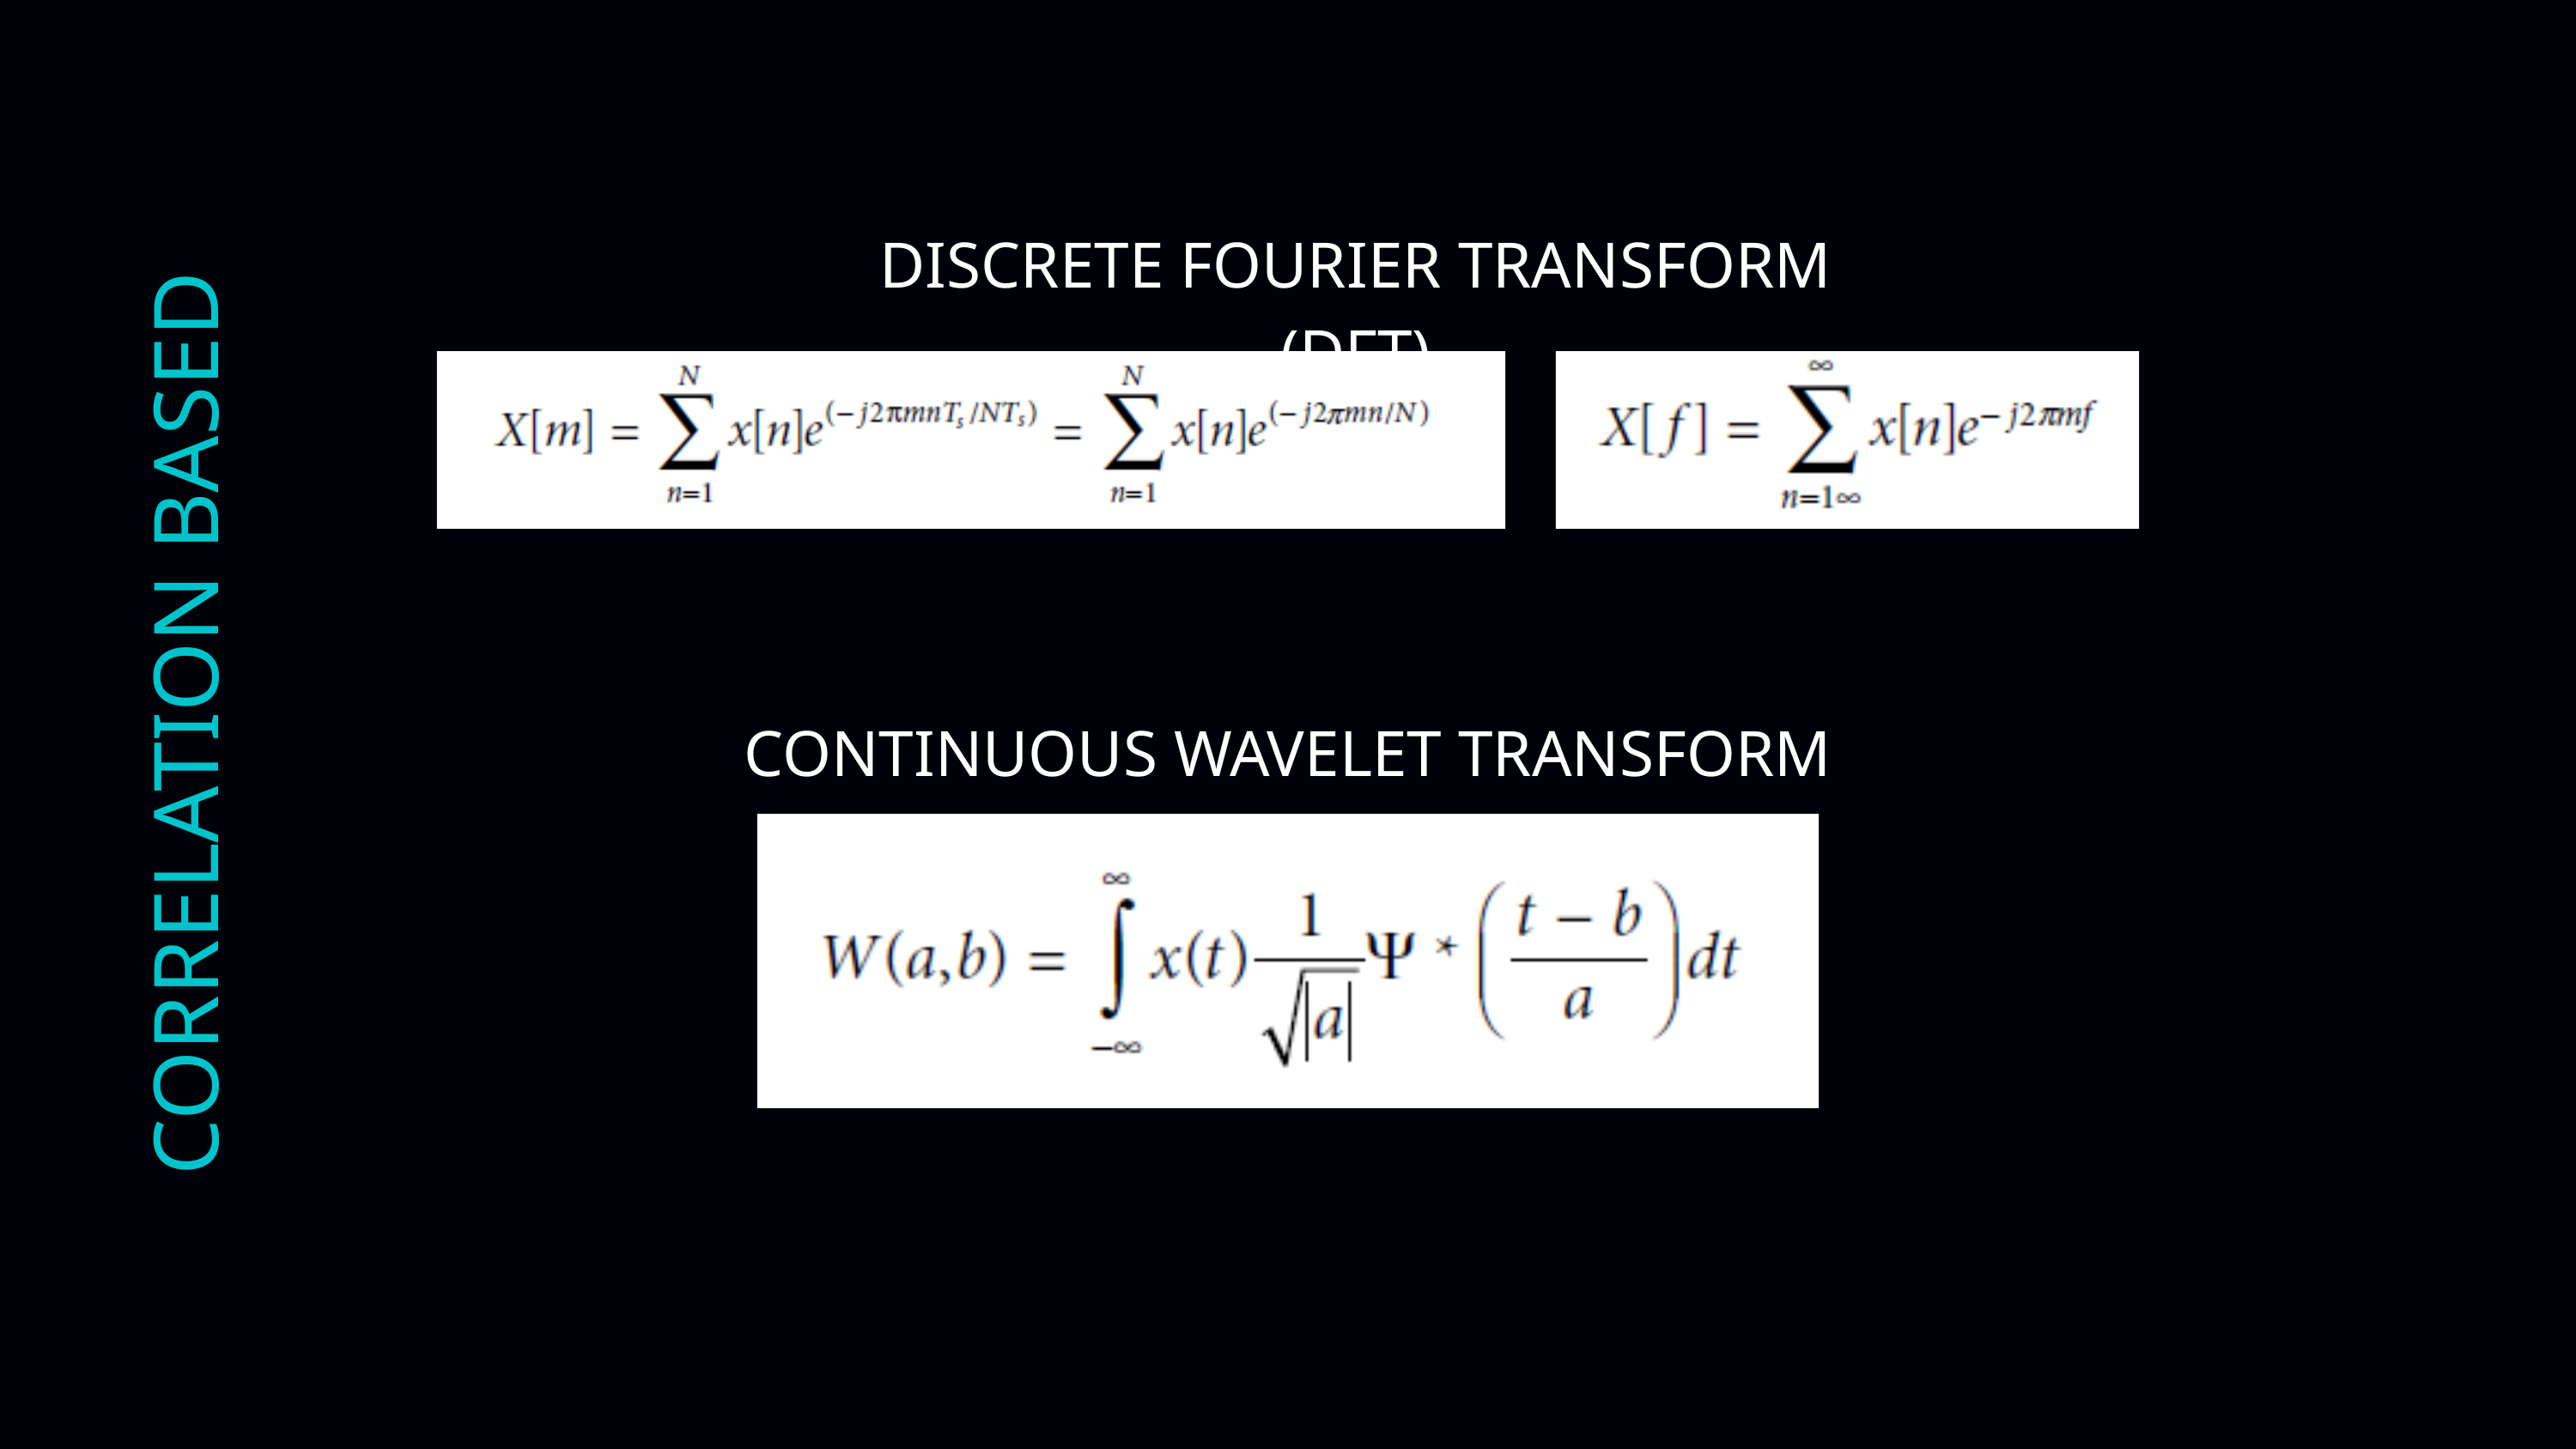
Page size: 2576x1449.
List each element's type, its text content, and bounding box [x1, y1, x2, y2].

text_box CORRELATION BASED [111, 143, 237, 1304]
text_box [1555, 351, 2140, 530]
text_box [436, 351, 1506, 530]
text_box DISCRETE FOURIER TRANSFORM (DFT) [813, 212, 1899, 388]
text_box CONTINUOUS WAVELET TRANSFORM (CWT) [696, 701, 1880, 877]
text_box [756, 877, 1820, 1108]
